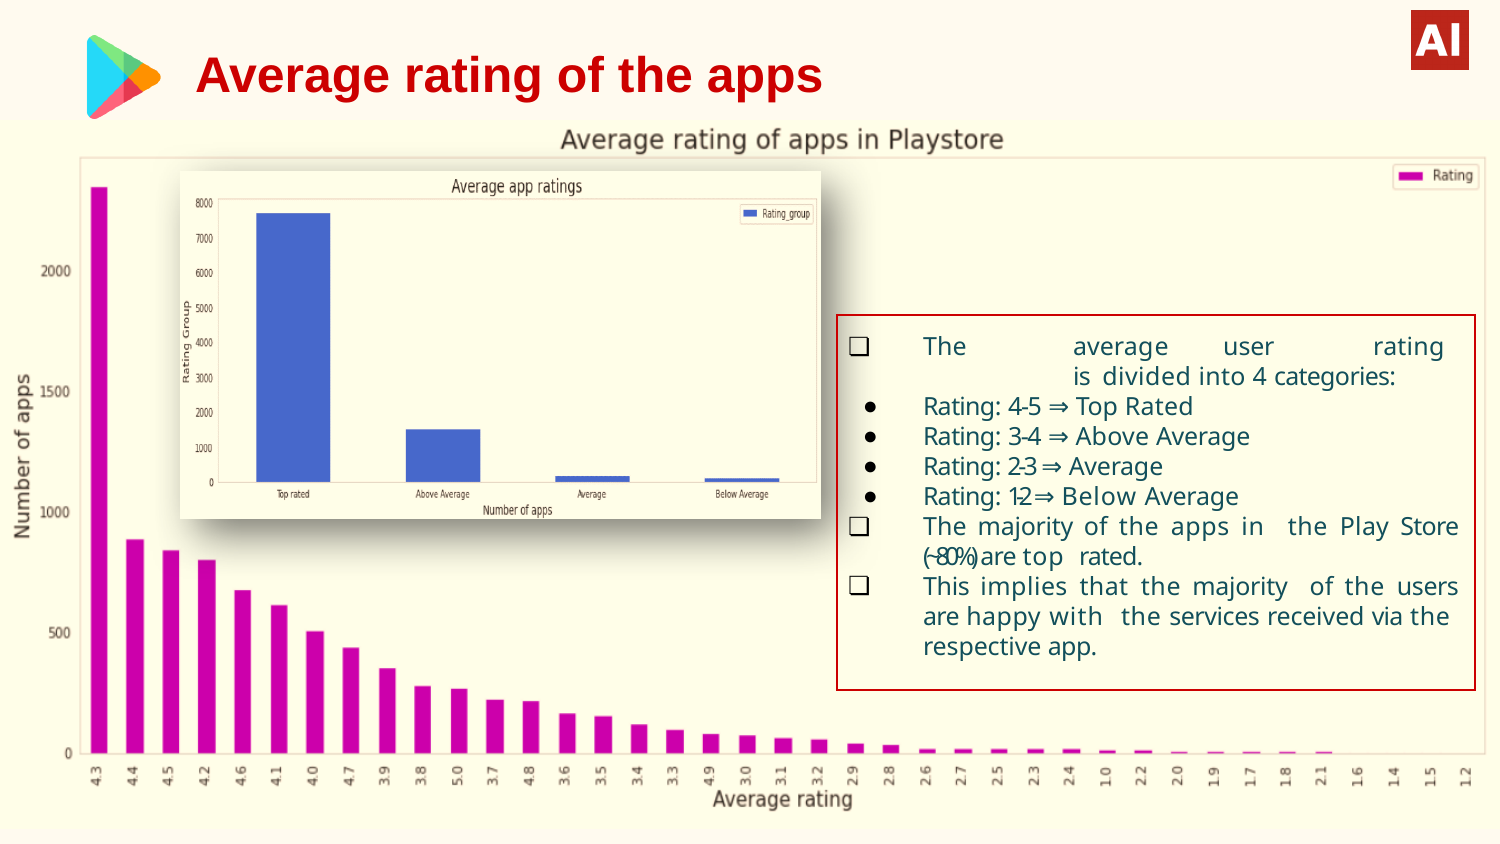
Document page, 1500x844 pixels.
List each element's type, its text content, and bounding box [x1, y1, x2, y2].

text_box [82, 35, 165, 118]
text_box Average rating of the apps [180, 35, 931, 118]
picture [1411, 10, 1469, 70]
picture [0, 120, 1500, 829]
